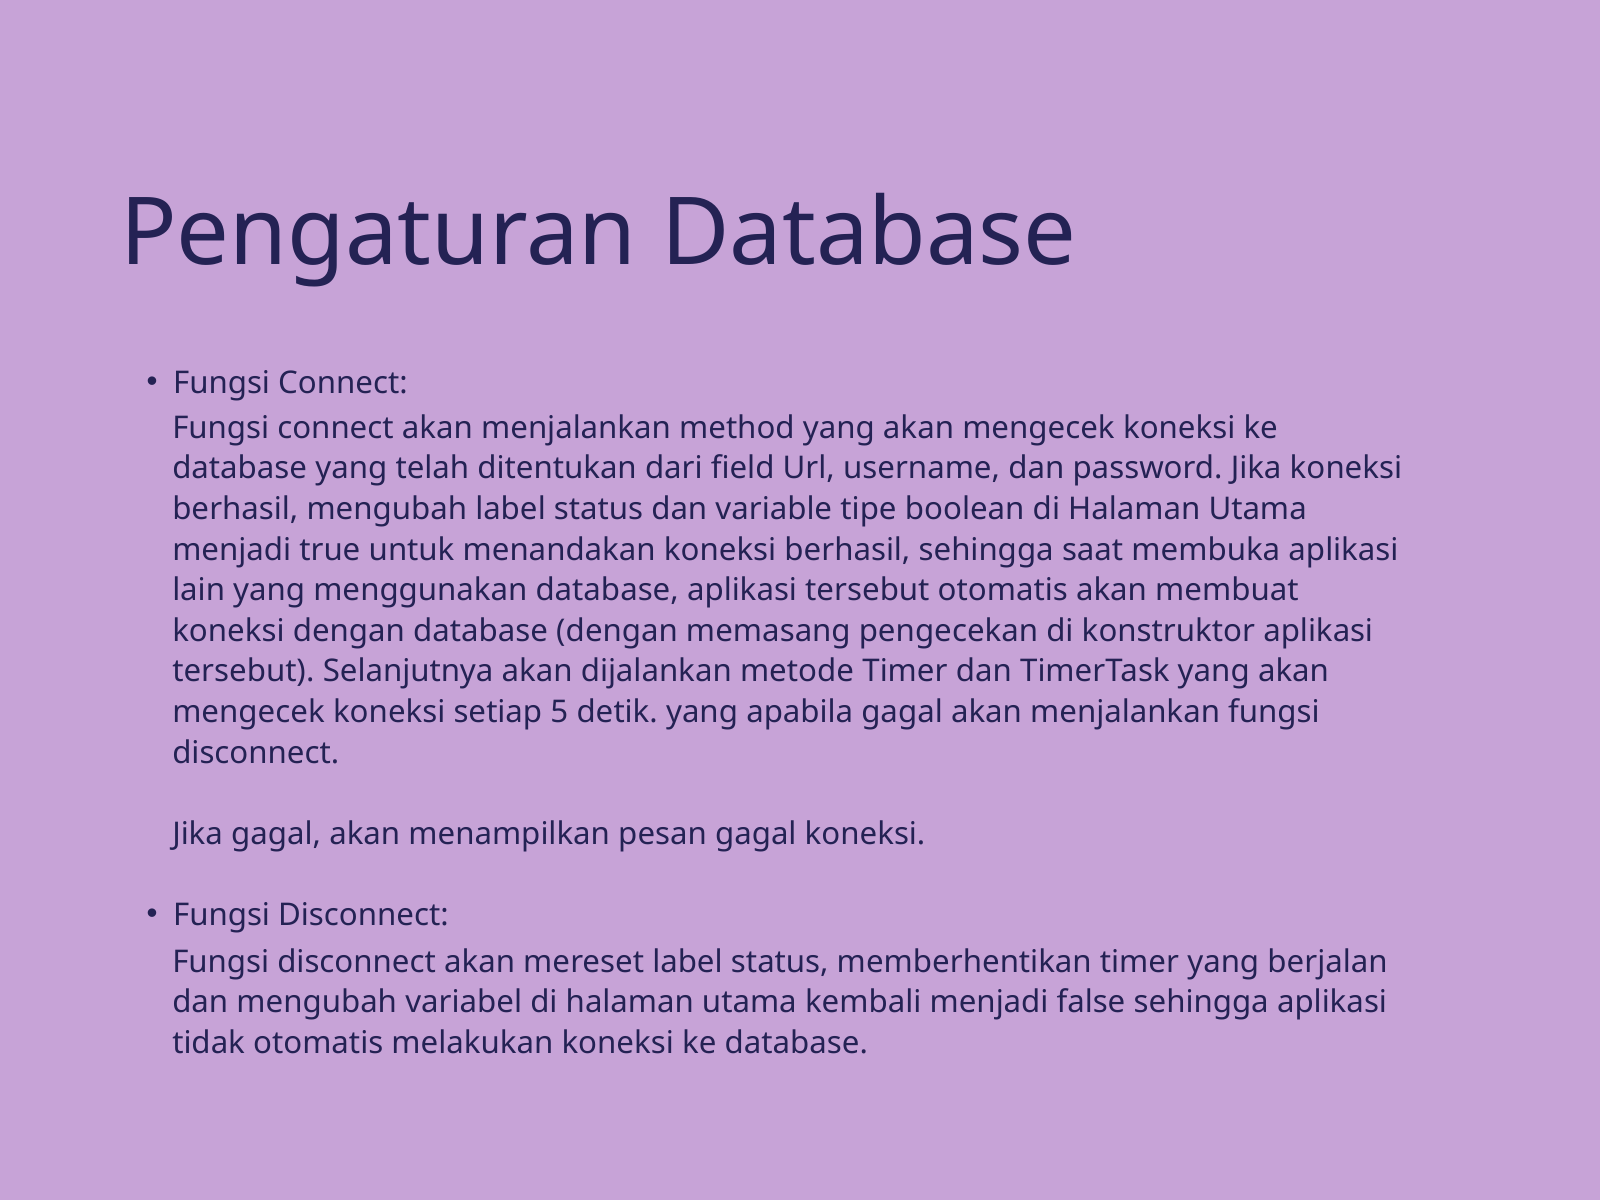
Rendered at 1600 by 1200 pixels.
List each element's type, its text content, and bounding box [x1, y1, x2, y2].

text_box Fungsi connect akan menjalankan method yang akan mengecek koneksi ke database yang telah ditentukan dari field Url, username, dan password. Jika koneksi berhasil, mengubah label status dan variable tipe boolean di Halaman Utama menjadi true untuk menandakan koneksi berhasil, sehingga saat membuka aplikasi lain yang menggunakan database, aplikasi tersebut otomatis akan membuat koneksi dengan database (dengan memasang pengecekan di konstruktor aplikasi tersebut). Selanjutnya akan dijalankan metode Timer dan TimerTask yang akan mengecek koneksi setiap 5 detik. yang apabila gagal akan menjalankan fungsi disconnect. Jika gagal, akan menampilkan pesan gagal koneksi. [172, 403, 1416, 851]
text_box Pengaturan Database [119, 171, 1337, 284]
text_box Fungsi disconnect akan mereset label status, memberhentikan timer yang berjalan dan mengubah variabel di halaman utama kembali menjadi false sehingga aplikasi tidak otomatis melakukan koneksi ke database. [172, 937, 1416, 1060]
text_box Fungsi Disconnect: [120, 890, 816, 932]
text_box Fungsi Connect: [120, 358, 816, 400]
